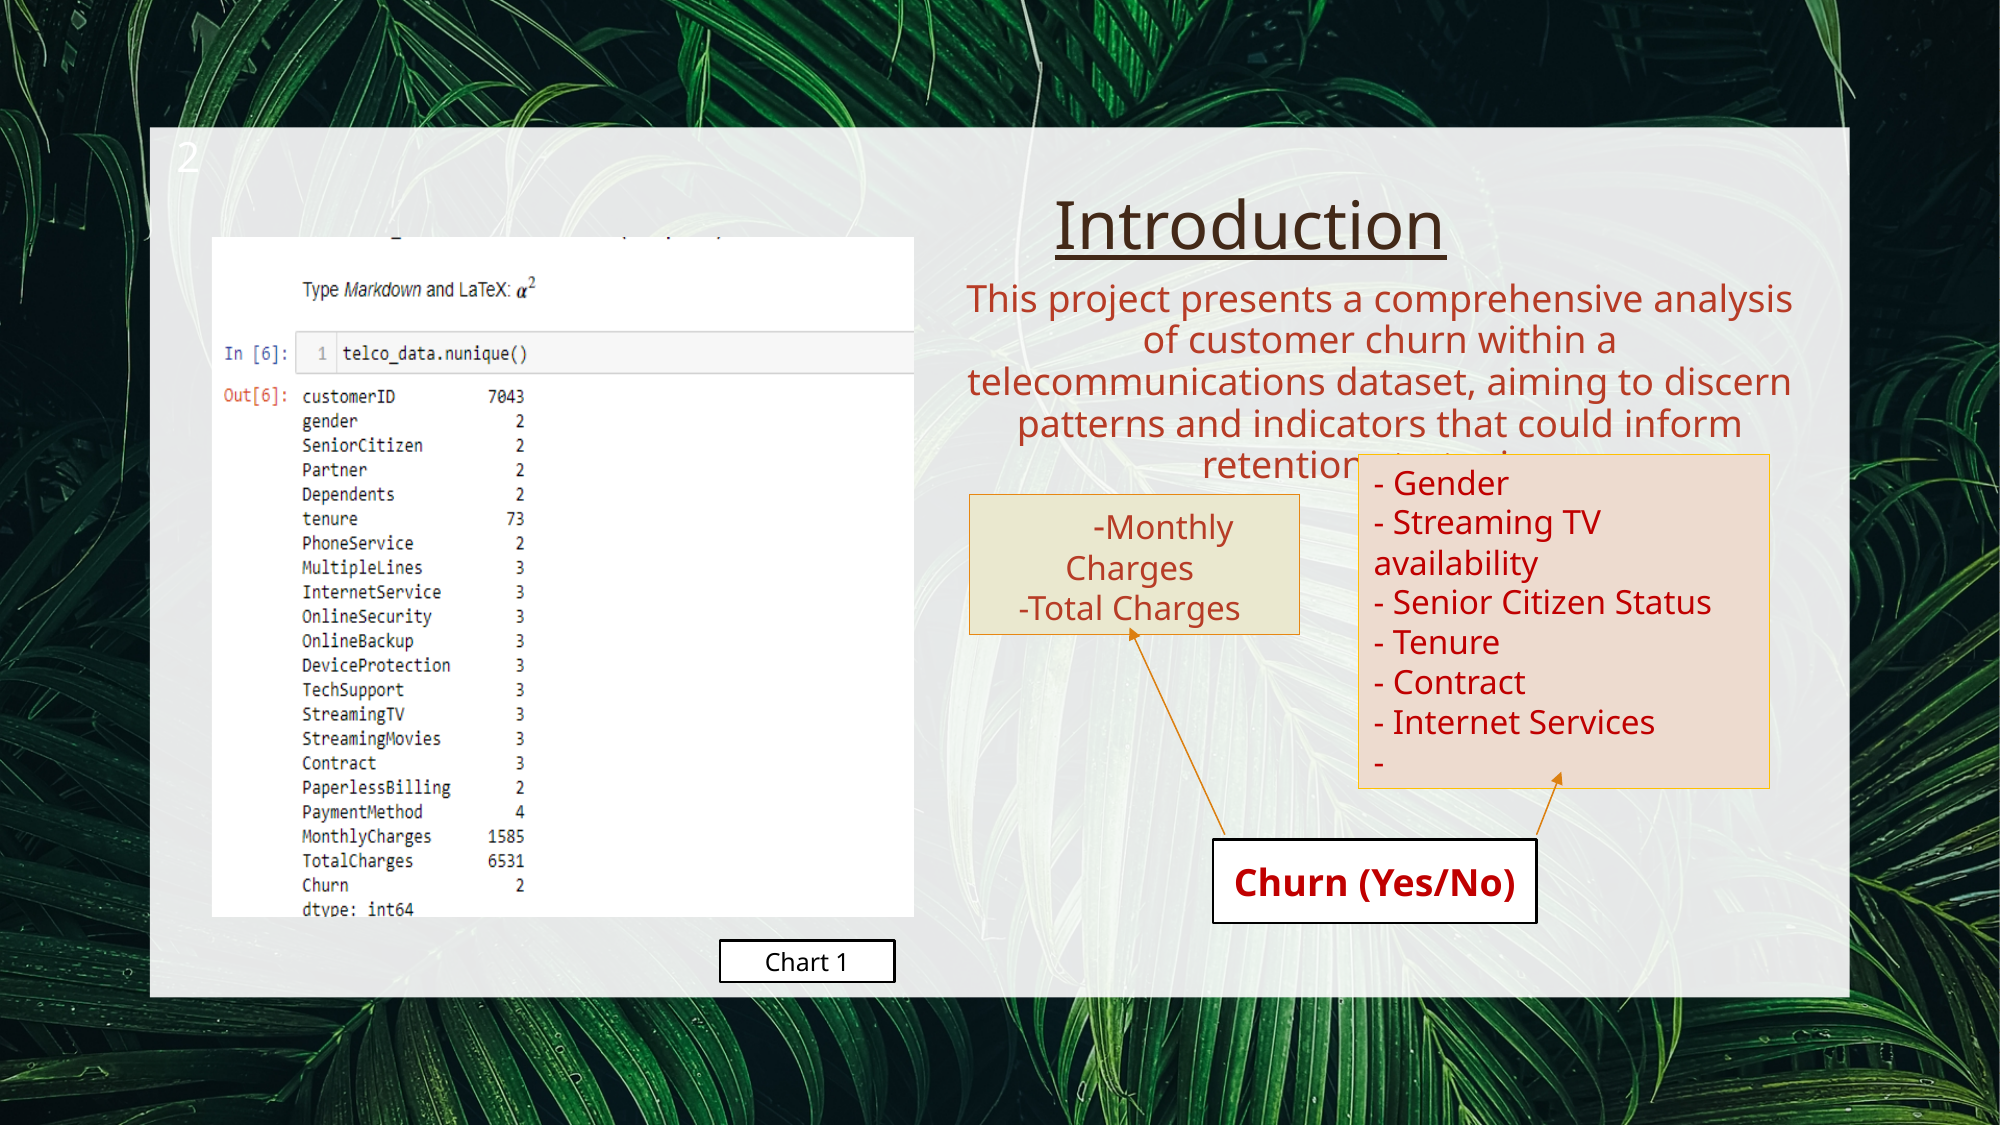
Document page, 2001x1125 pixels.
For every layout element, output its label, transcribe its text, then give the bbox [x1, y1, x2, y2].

list This project presents a comprehensive analysis of customer churn within a telecommunications dataset, aiming to discern patterns and indicators that could inform retention strategies. [950, 270, 1811, 949]
slide_number 2 [87, 129, 216, 190]
text_box -Monthly Charges -Total Charges [969, 494, 1300, 635]
picture [0, 0, 2000, 1125]
list Introduction [1039, 159, 1537, 270]
text_box - Gender - Streaming TV availability - Senior Citizen Status - Tenure - Contract - Internet Services - [1358, 454, 1770, 789]
text_box Churn (Yes/No) [1212, 838, 1538, 924]
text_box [1536, 771, 1562, 835]
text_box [1129, 627, 1225, 835]
text_box Chart 1 [719, 939, 896, 983]
